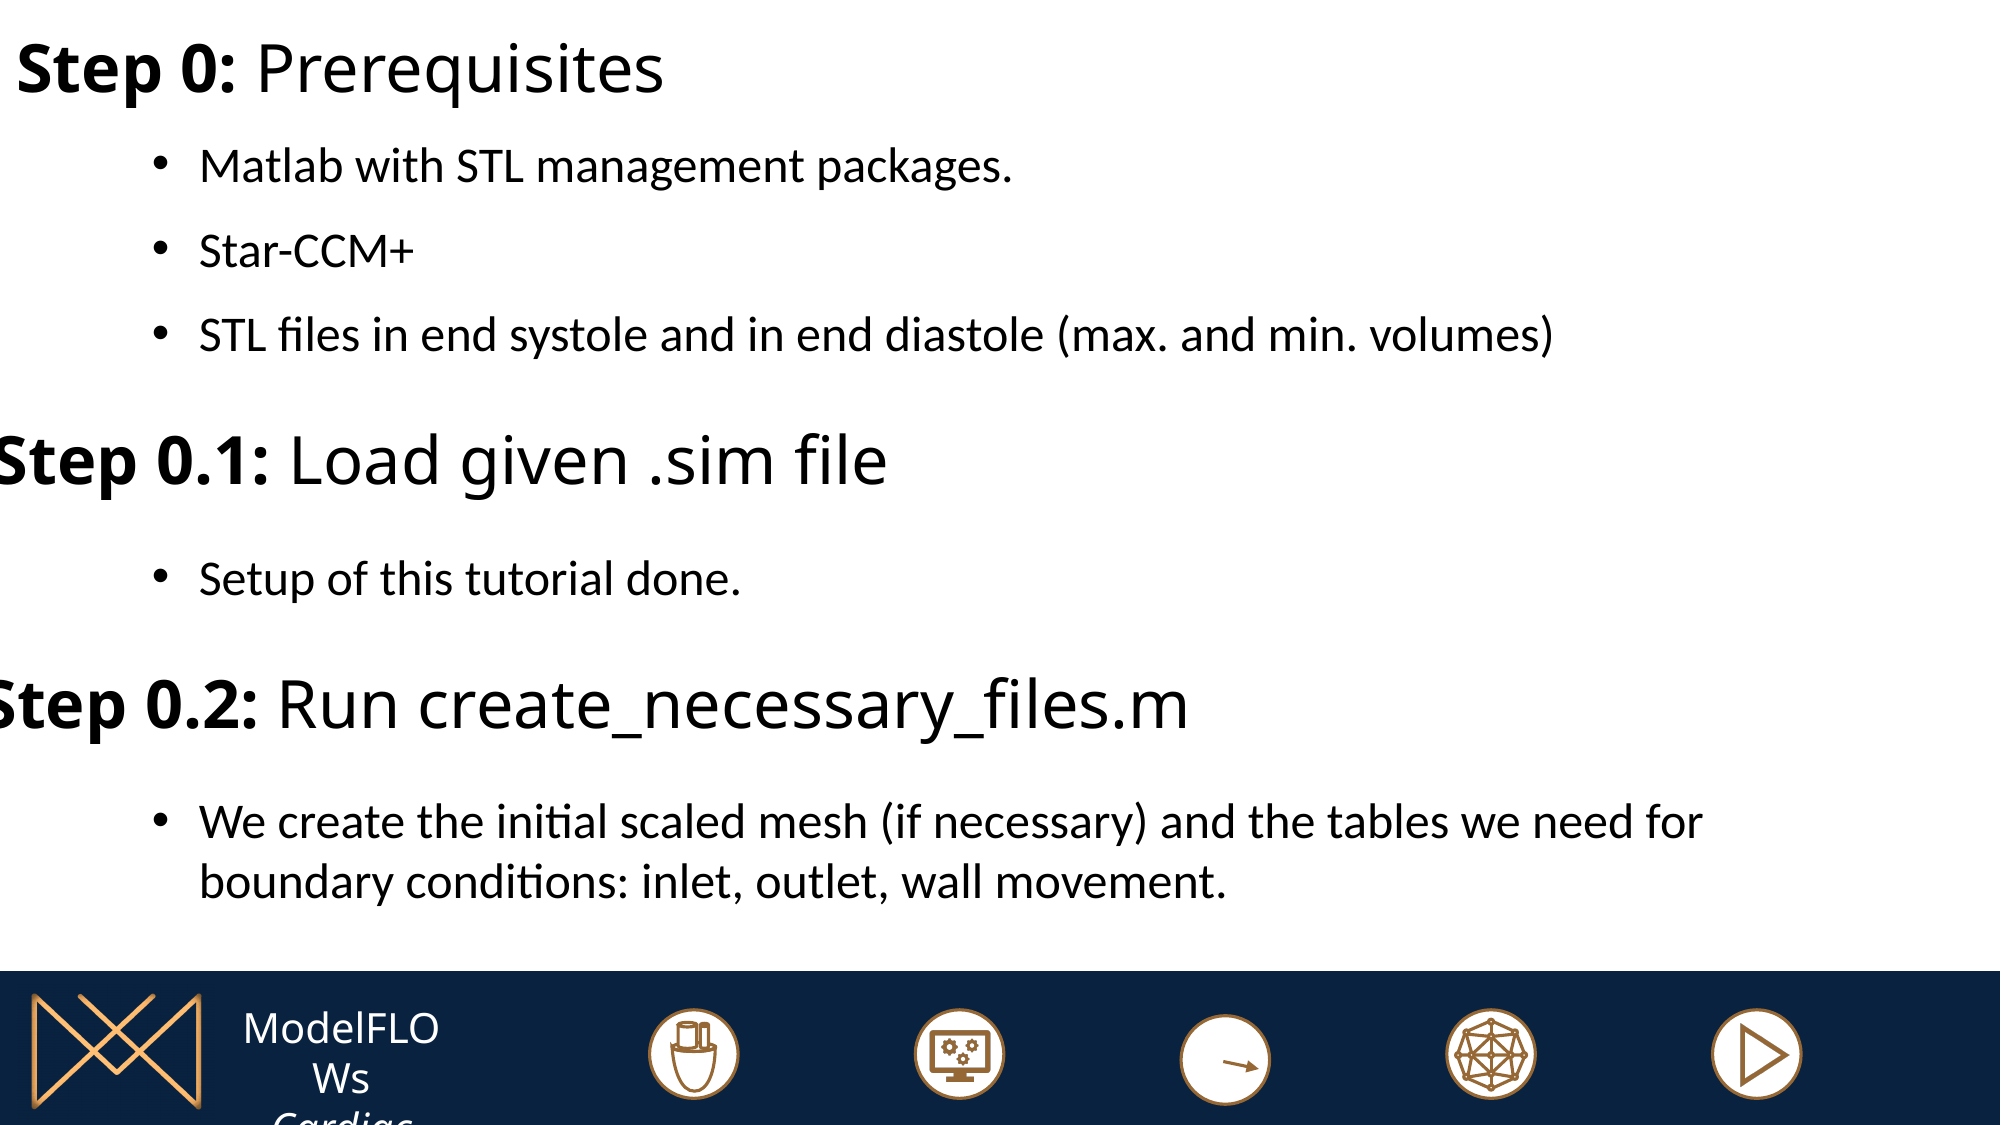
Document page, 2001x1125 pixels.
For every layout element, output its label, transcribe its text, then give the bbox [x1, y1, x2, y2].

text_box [915, 1009, 1004, 1099]
text_box Setup of this tutorial done. [137, 537, 1863, 613]
picture [17, 983, 215, 1119]
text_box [1446, 1009, 1536, 1099]
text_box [649, 1009, 739, 1099]
text_box We create the initial scaled mesh (if necessary) and the tables we need for boundary conditions: inlet, outlet, wall movement. [137, 781, 1863, 917]
text_box ModelFLOWs Cardiac [214, 993, 469, 1125]
text_box Step 0.2: Run create_necessary_files.m [0, 654, 1208, 749]
text_box [0, 975, 2000, 1124]
text_box Step 0: Prerequisites [1, 18, 682, 113]
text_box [1181, 1015, 1270, 1105]
text_box Step 0.1: Load given .sim file [0, 410, 905, 506]
text_box Matlab with STL management packages. Star-CCM+ STL files in end systole and in end diastole (max. and min. volumes) [137, 124, 1863, 370]
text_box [1712, 1009, 1802, 1099]
